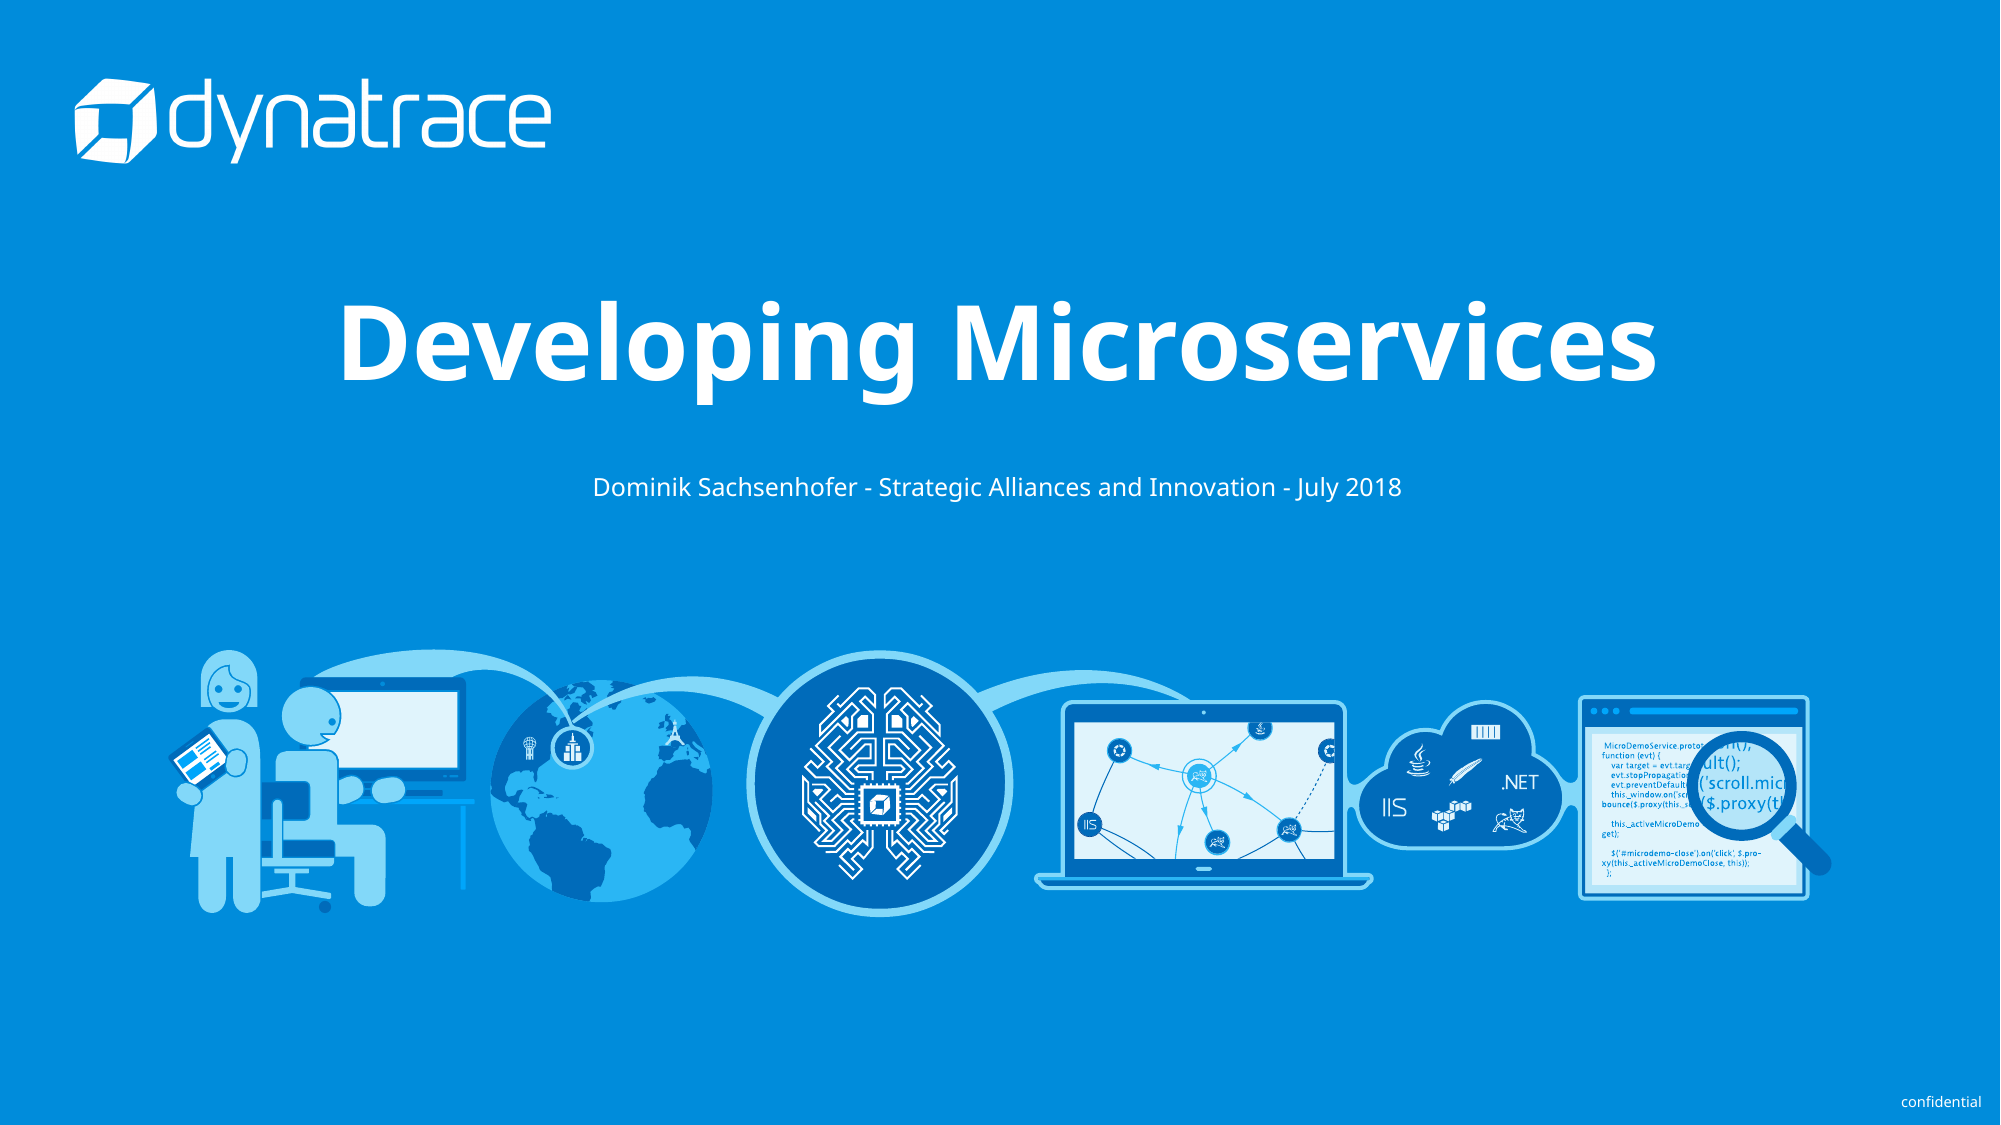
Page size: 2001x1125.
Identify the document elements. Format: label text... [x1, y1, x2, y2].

list Dominik Sachsenhofer - Strategic Alliances and Innovation - July 2018 [74, 435, 1922, 575]
title Developing Microservices [74, 283, 1922, 426]
picture [74, 78, 551, 164]
